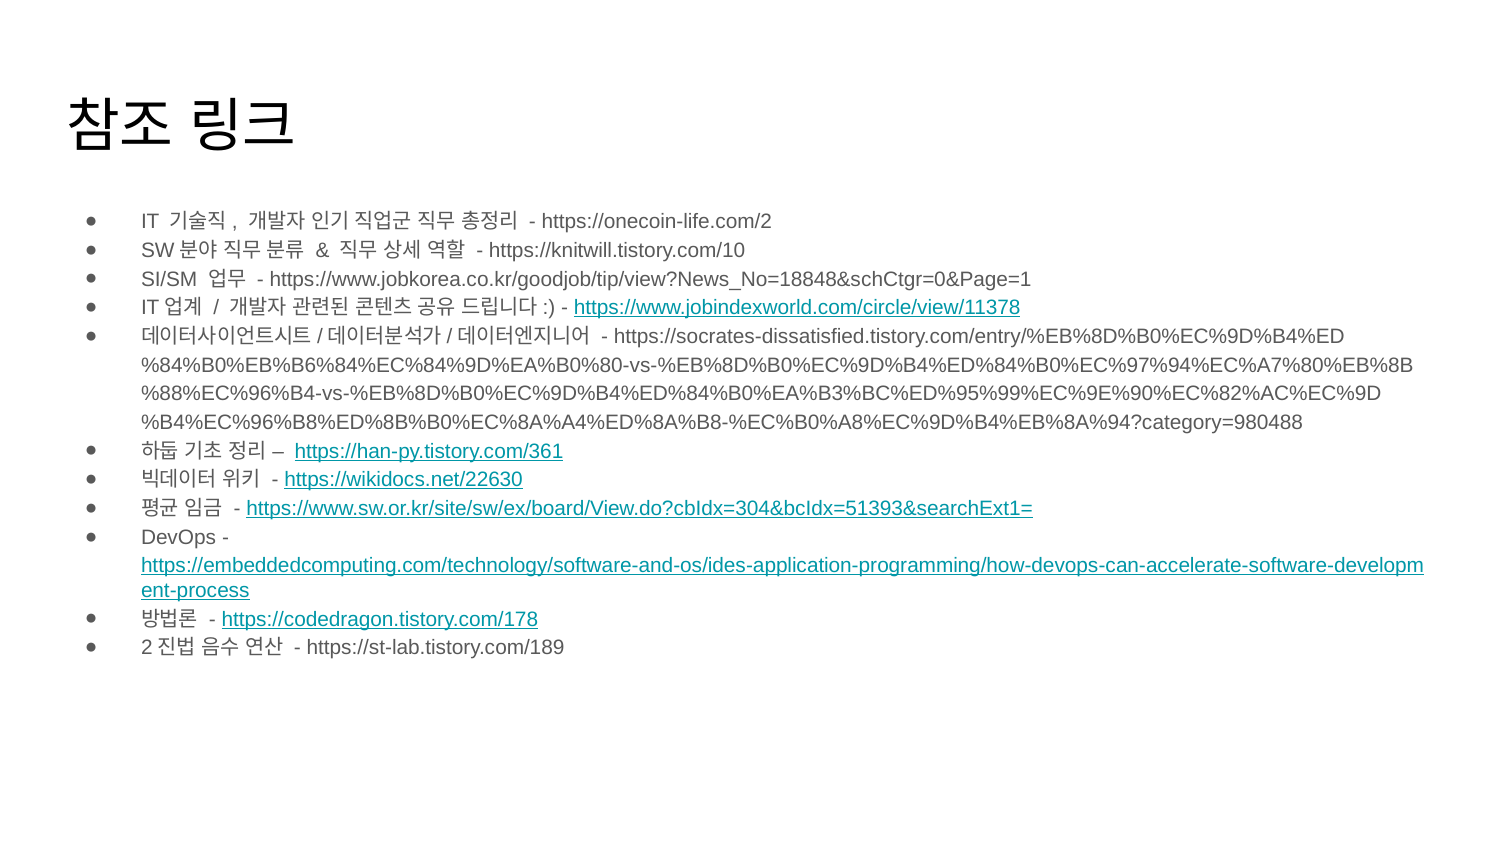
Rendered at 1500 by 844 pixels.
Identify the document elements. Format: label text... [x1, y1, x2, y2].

list IT 기술직, 개발자 인기 직업군 직무 총정리 - https://onecoin-life.com/2 SW분야 직무 분류 & 직무 상세 역할 - https://knitwill.tistory.com/10 SI/SM 업무 - https://www.jobkorea.co.kr/goodjob/tip/view?News_No=18848&schCtgr=0&Page=1 IT업계 / 개발자 관련된 콘텐츠 공유 드립니다:) - https://www.jobindexworld.com/circle/view/11378 데이터사이언트시트/데이터분석가/데이터엔지니어 - https://socrates-dissatisfied.tistory.com/entry/%EB%8D%B0%EC%9D%B4%ED%84%B0%EB%B6%84%EC%84%9D%EA%B0%80-vs-%EB%8D%B0%EC%9D%B4%ED%84%B0%EC%97%94%EC%A7%80%EB%8B%88%EC%96%B4-vs-%EB%8D%B0%EC%9D%B4%ED%84%B0%EA%B3%BC%ED%95%99%EC%9E%90%EC%82%AC%EC%9D%B4%EC%96%B8%ED%8B%B0%EC%8A%A4%ED%8A%B8-%EC%B0%A8%EC%9D%B4%EB%8A%94?category=980488 하둡 기초 정리 – https://han-py.tistory.com/361 빅데이터 위키 - https://wikidocs.net/22630 평균 임금 - https://www.sw.or.kr/site/sw/ex/board/View.do?cbIdx=304&bcIdx=51393&searchExt1= DevOps - https://embeddedcomputing.com/technology/software-and-os/ides-application-programming/how-devops-can-accelerate-software-development-process 방법론 - https://codedragon.tistory.com/178 2진법 음수 연산 - https://st-lab.tistory.com/189 [51, 189, 1449, 750]
title 참조 링크 [51, 72, 1449, 167]
